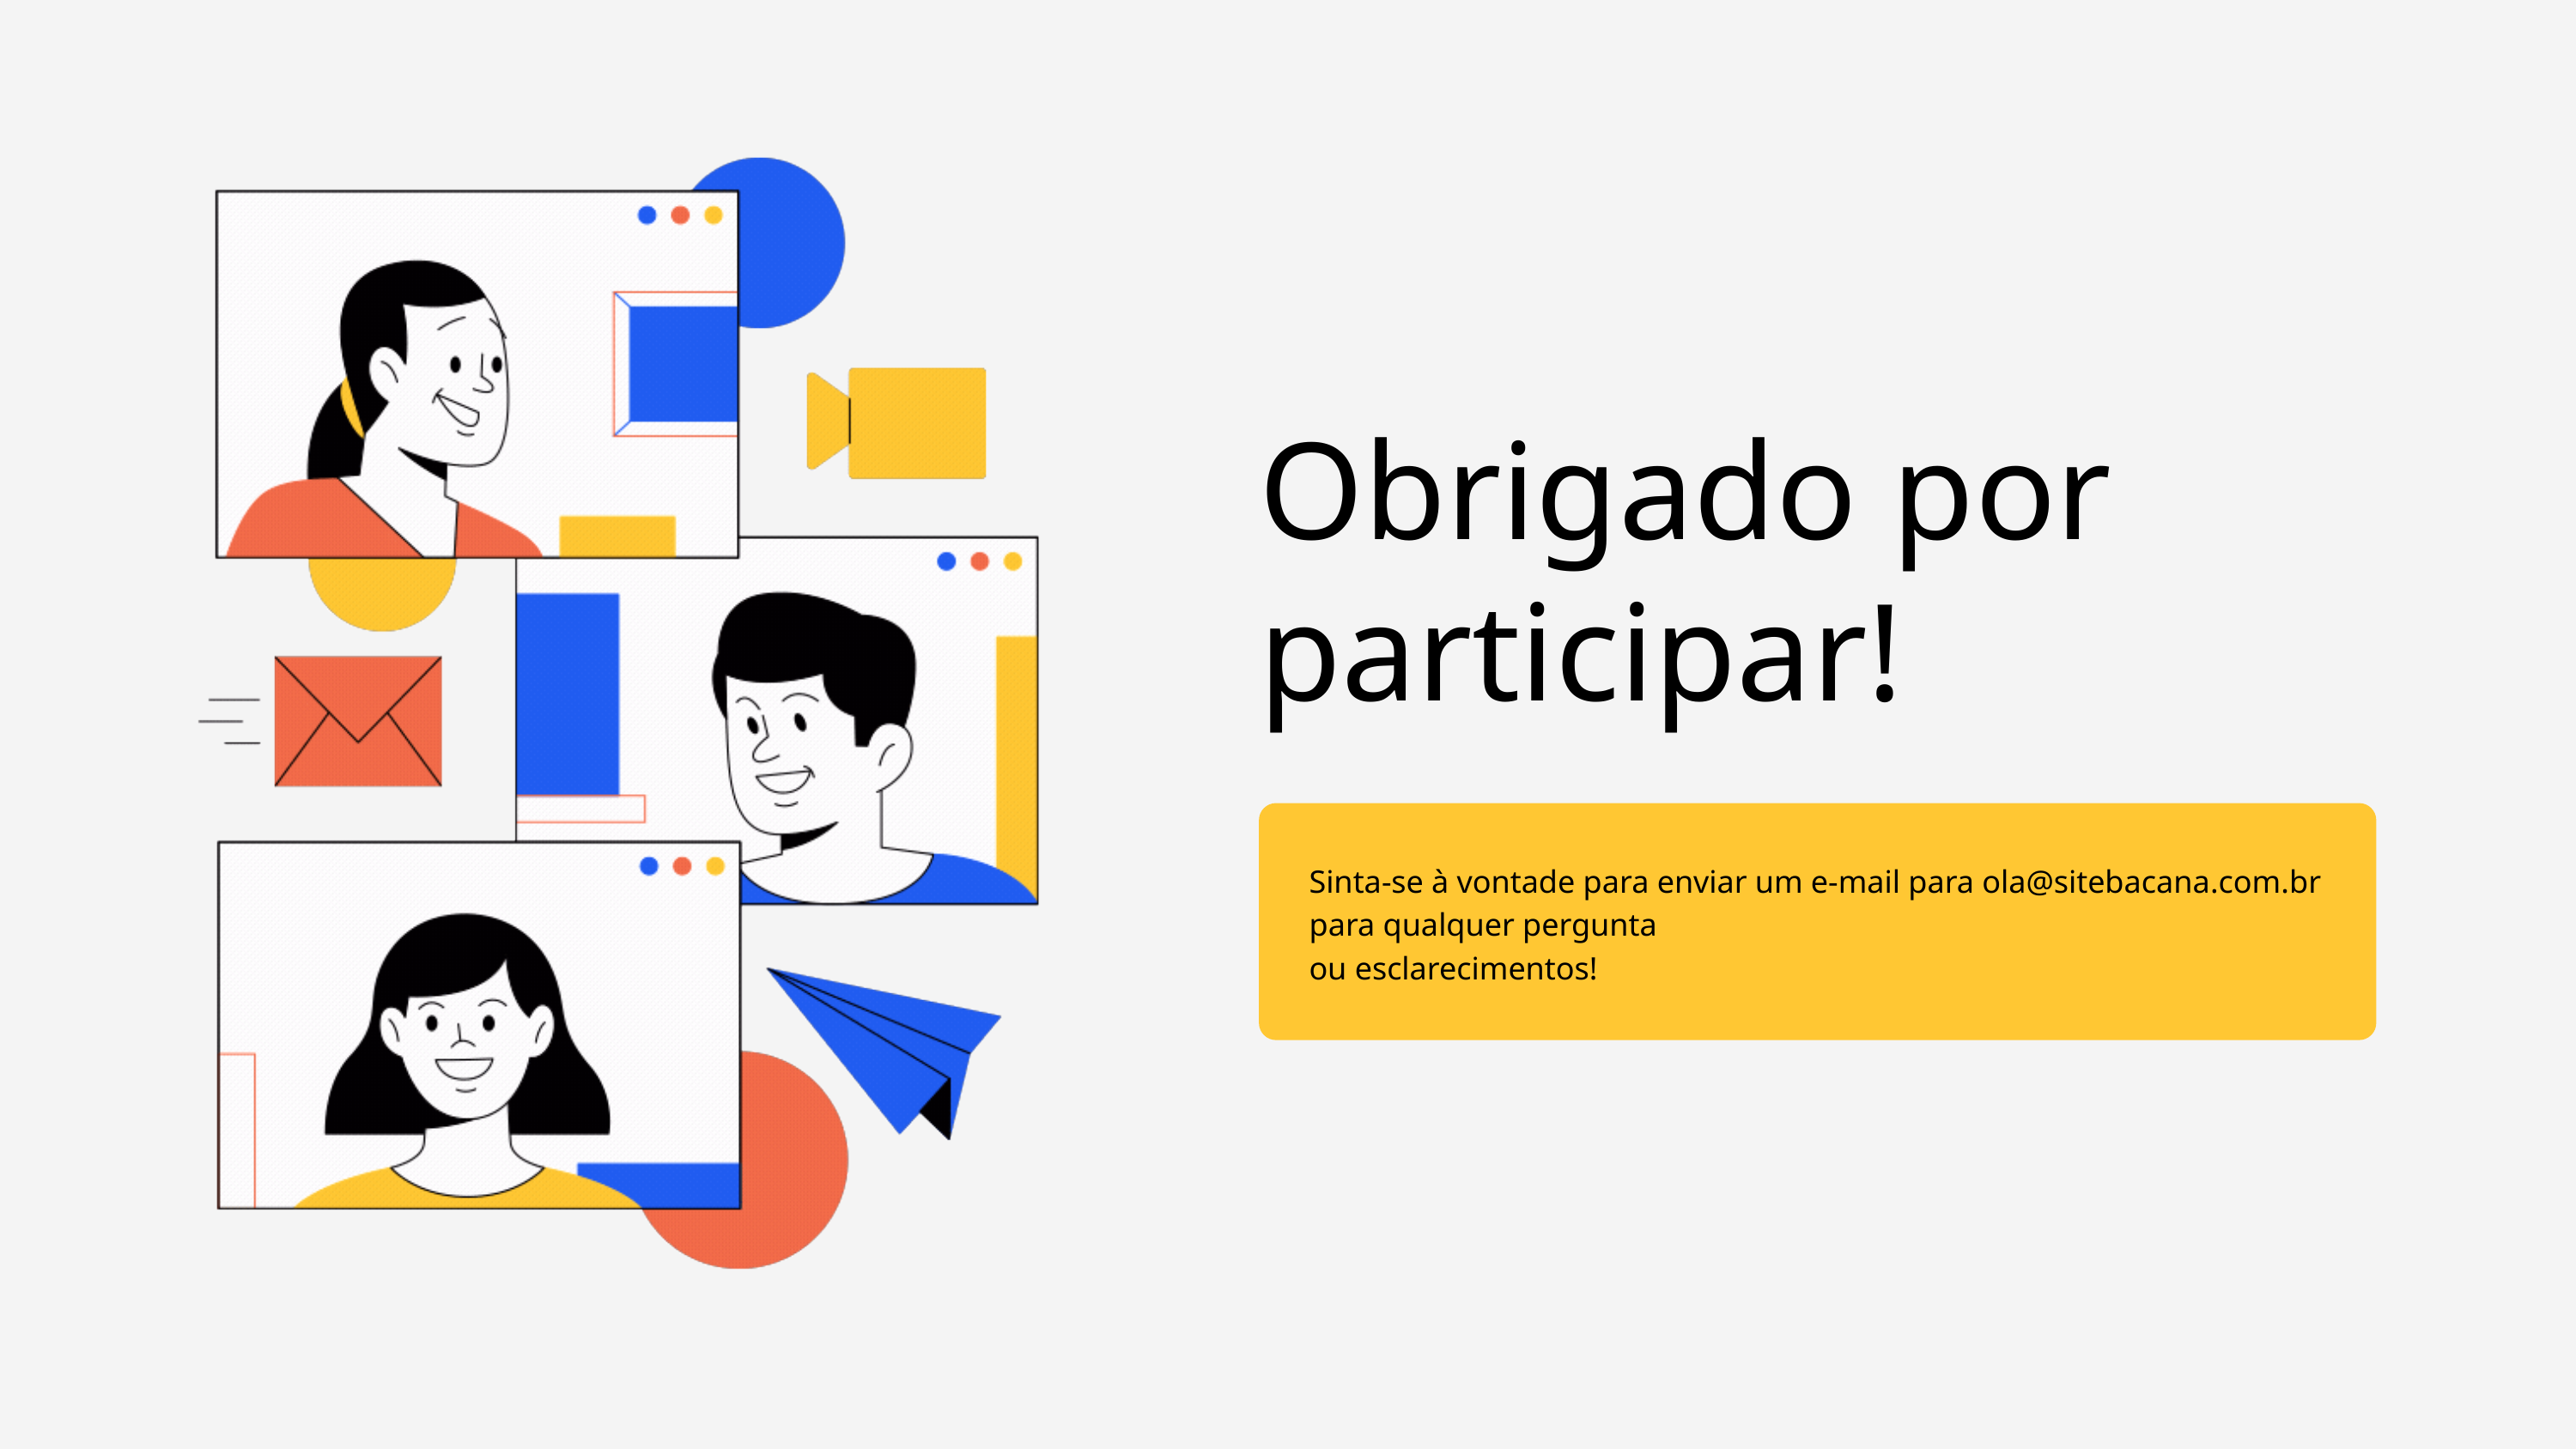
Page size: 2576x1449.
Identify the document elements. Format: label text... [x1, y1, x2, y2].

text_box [1258, 803, 2377, 1040]
text_box Obrigado por participar! [1259, 405, 2377, 728]
picture [144, 144, 1064, 1323]
